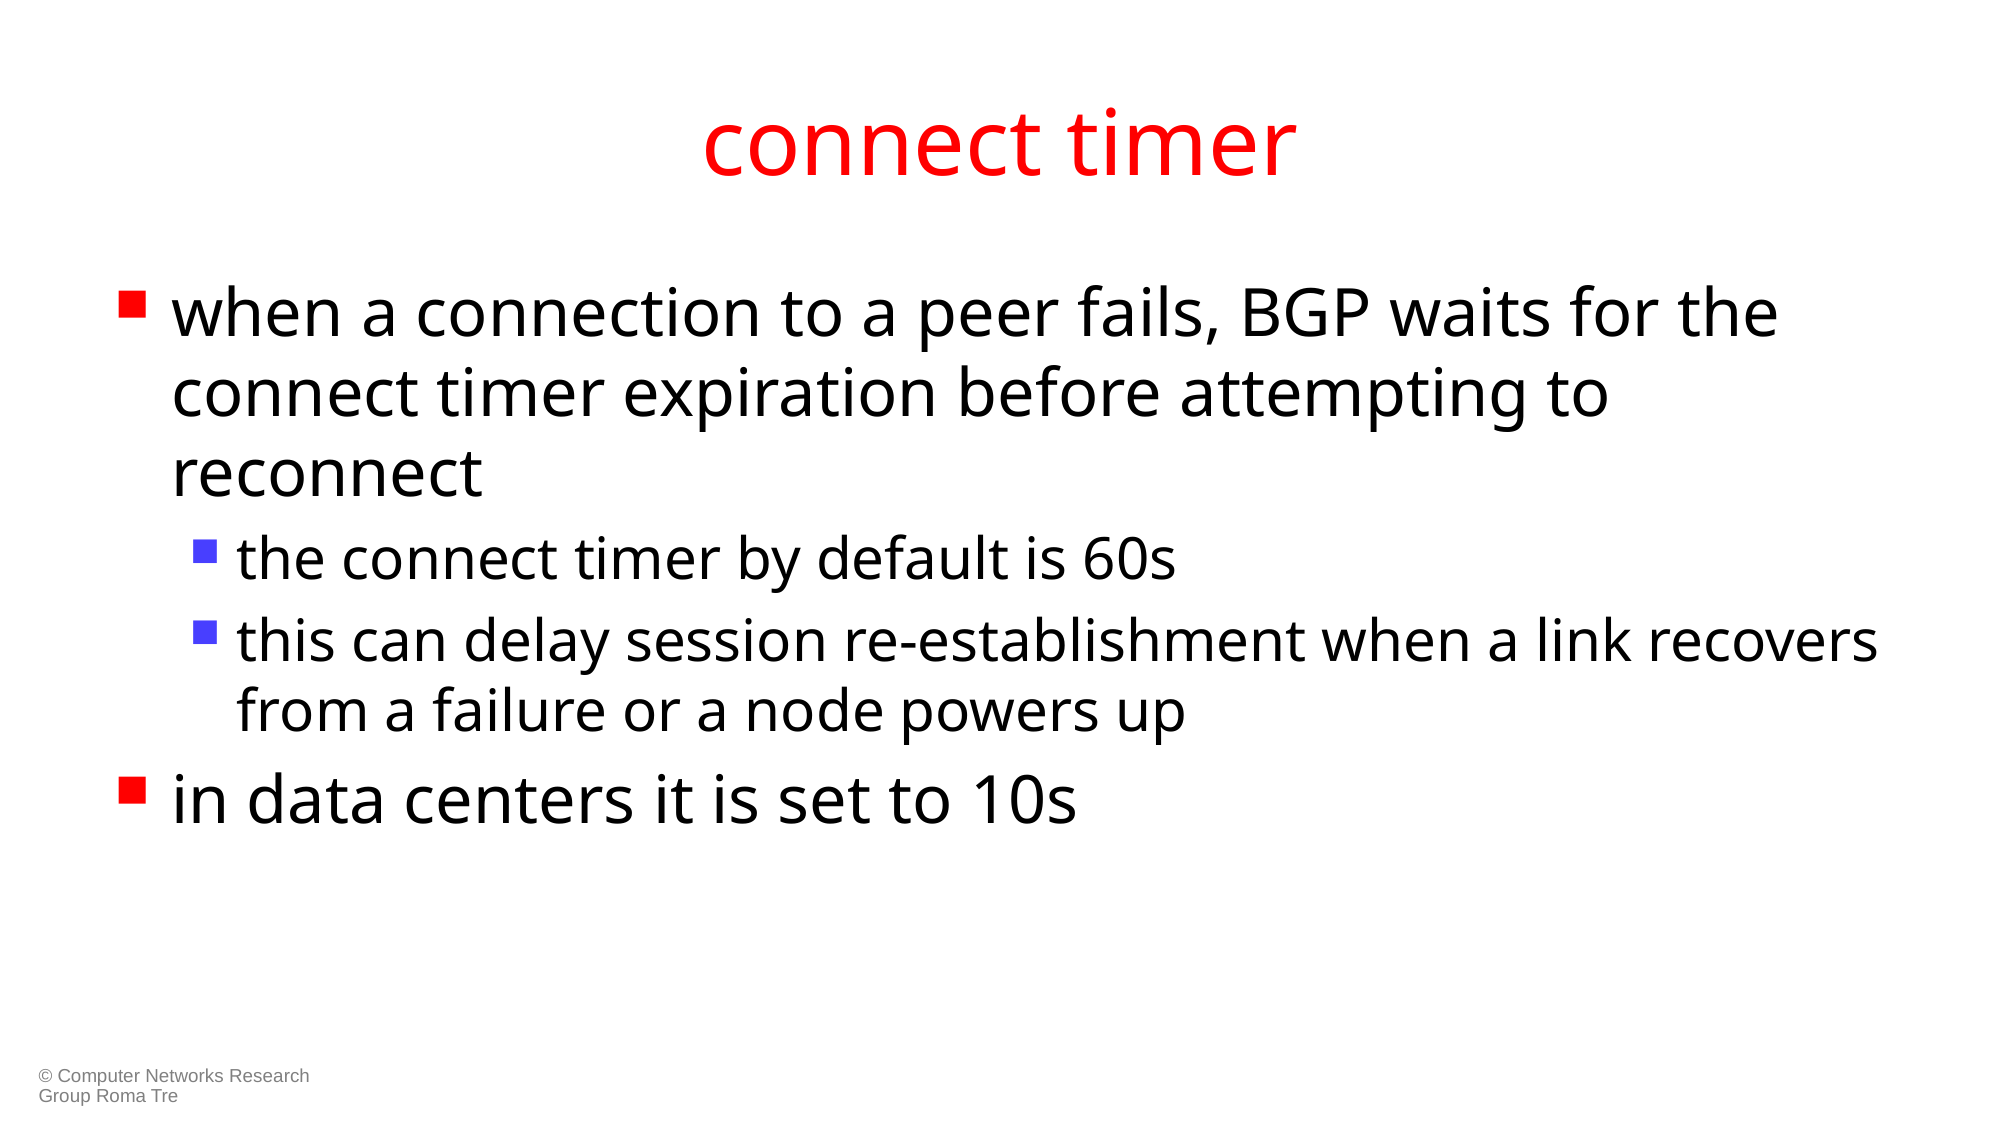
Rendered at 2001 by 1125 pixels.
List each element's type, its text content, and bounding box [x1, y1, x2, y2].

title connect timer [99, 45, 1900, 233]
list when a connection to a peer fails, BGP waits for the connect timer expiration before attempting to reconnect the connect timer by default is 60s this can delay session re-establishment when a link recovers from a failure or a node powers up in data centers it is set to 10s [99, 262, 1900, 1005]
